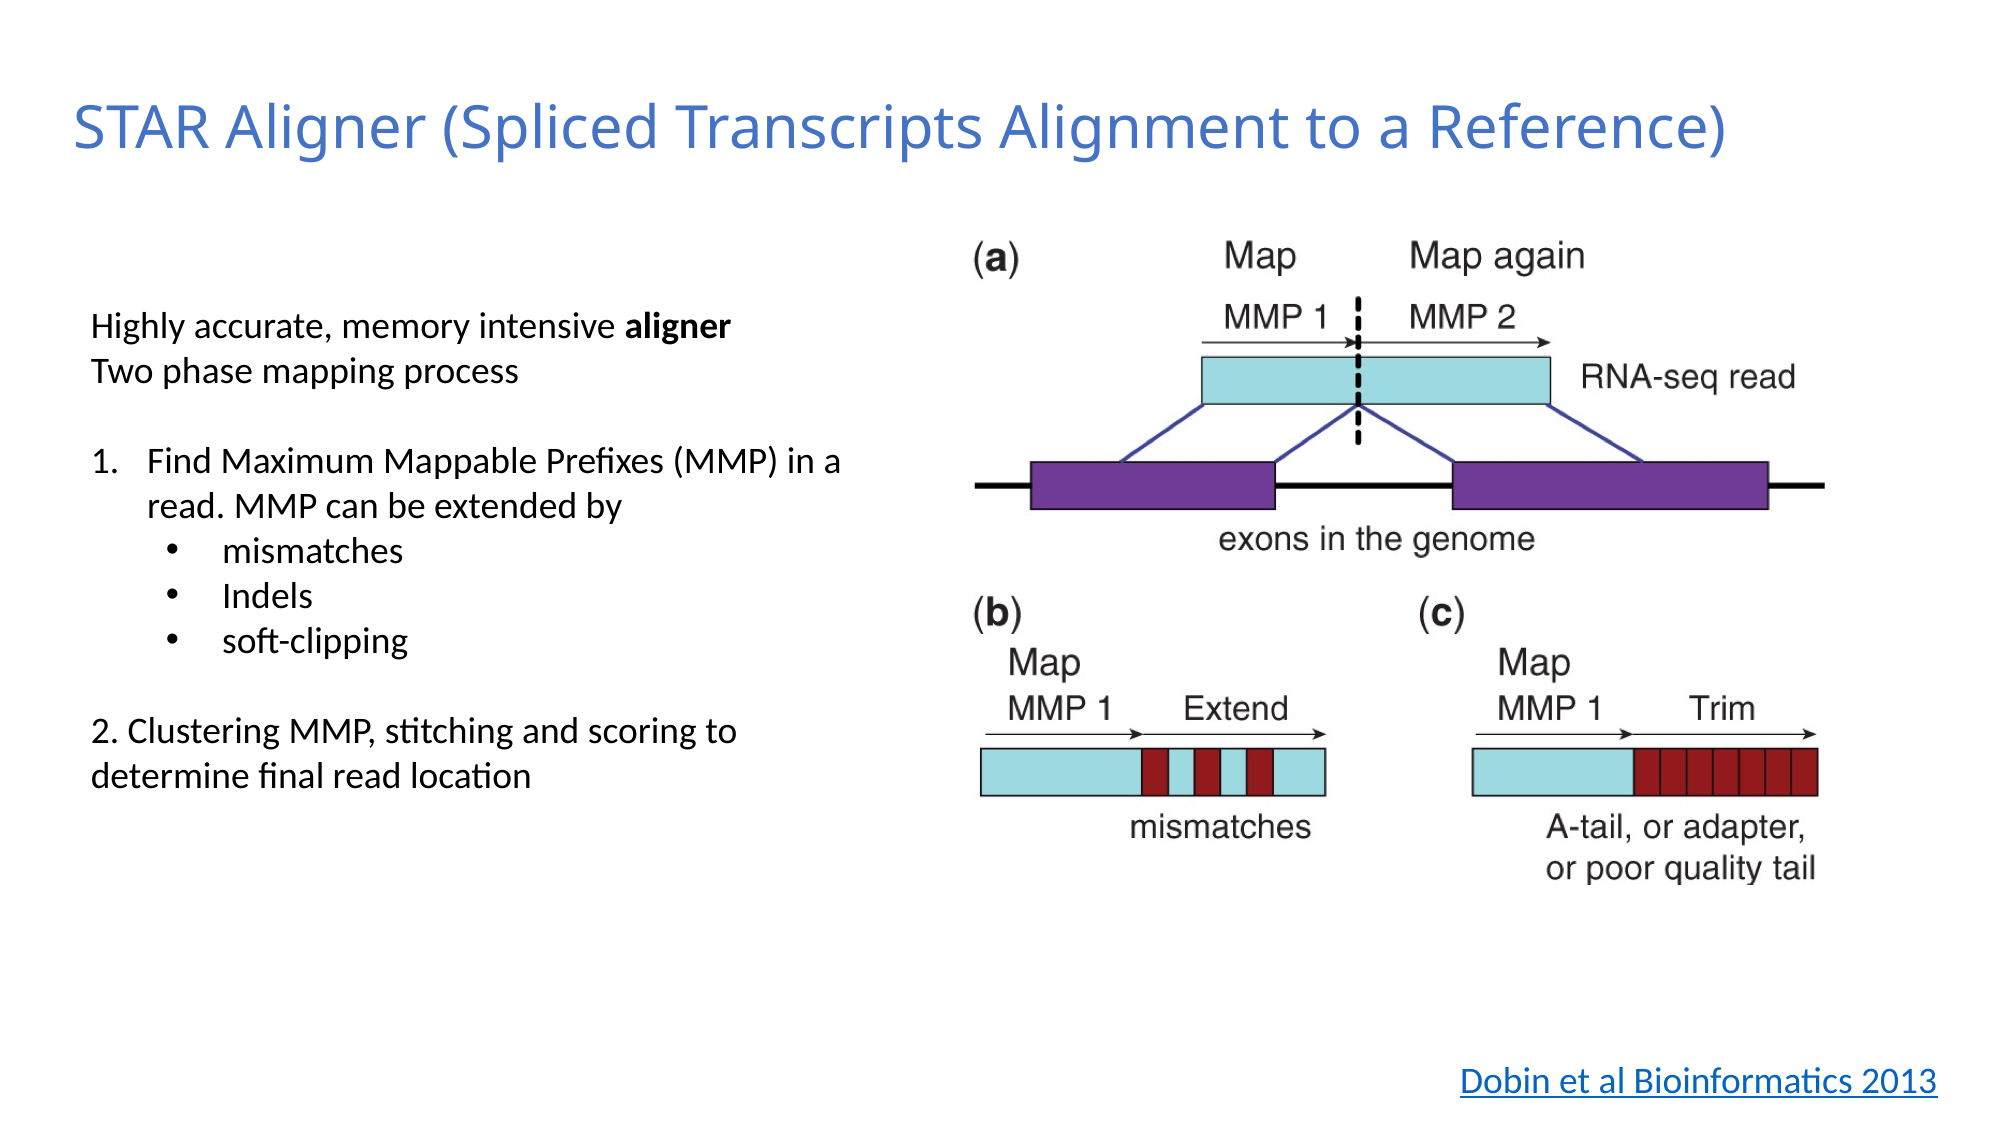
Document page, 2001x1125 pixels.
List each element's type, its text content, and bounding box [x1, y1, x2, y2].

text_box Highly accurate, memory intensive aligner Two phase mapping process Find Maximum Mappable Prefixes (MMP) in a read. MMP can be extended by mismatches Indels soft-clipping 2. Clustering MMP, stitching and scoring to determine final read location [76, 293, 918, 803]
picture [972, 240, 1825, 885]
text_box Dobin et al Bioinformatics 2013 [1445, 1048, 1953, 1109]
title STAR Aligner (Spliced Transcripts Alignment to a Reference) [58, 59, 1784, 198]
